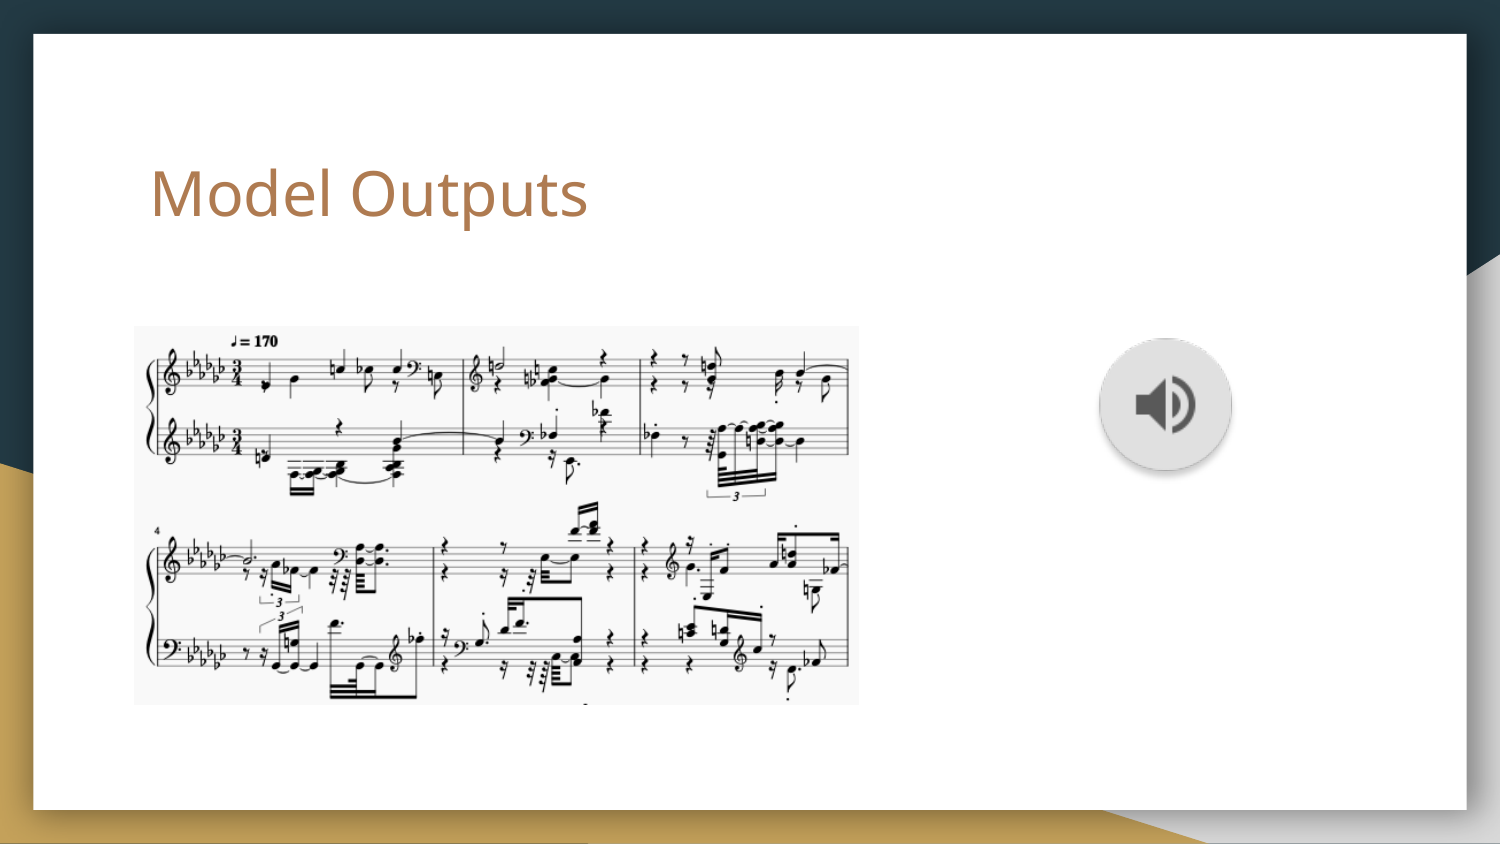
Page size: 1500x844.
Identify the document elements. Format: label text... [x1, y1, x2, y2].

picture [134, 326, 859, 705]
title Model Outputs [134, 138, 1366, 296]
picture [1087, 326, 1245, 484]
